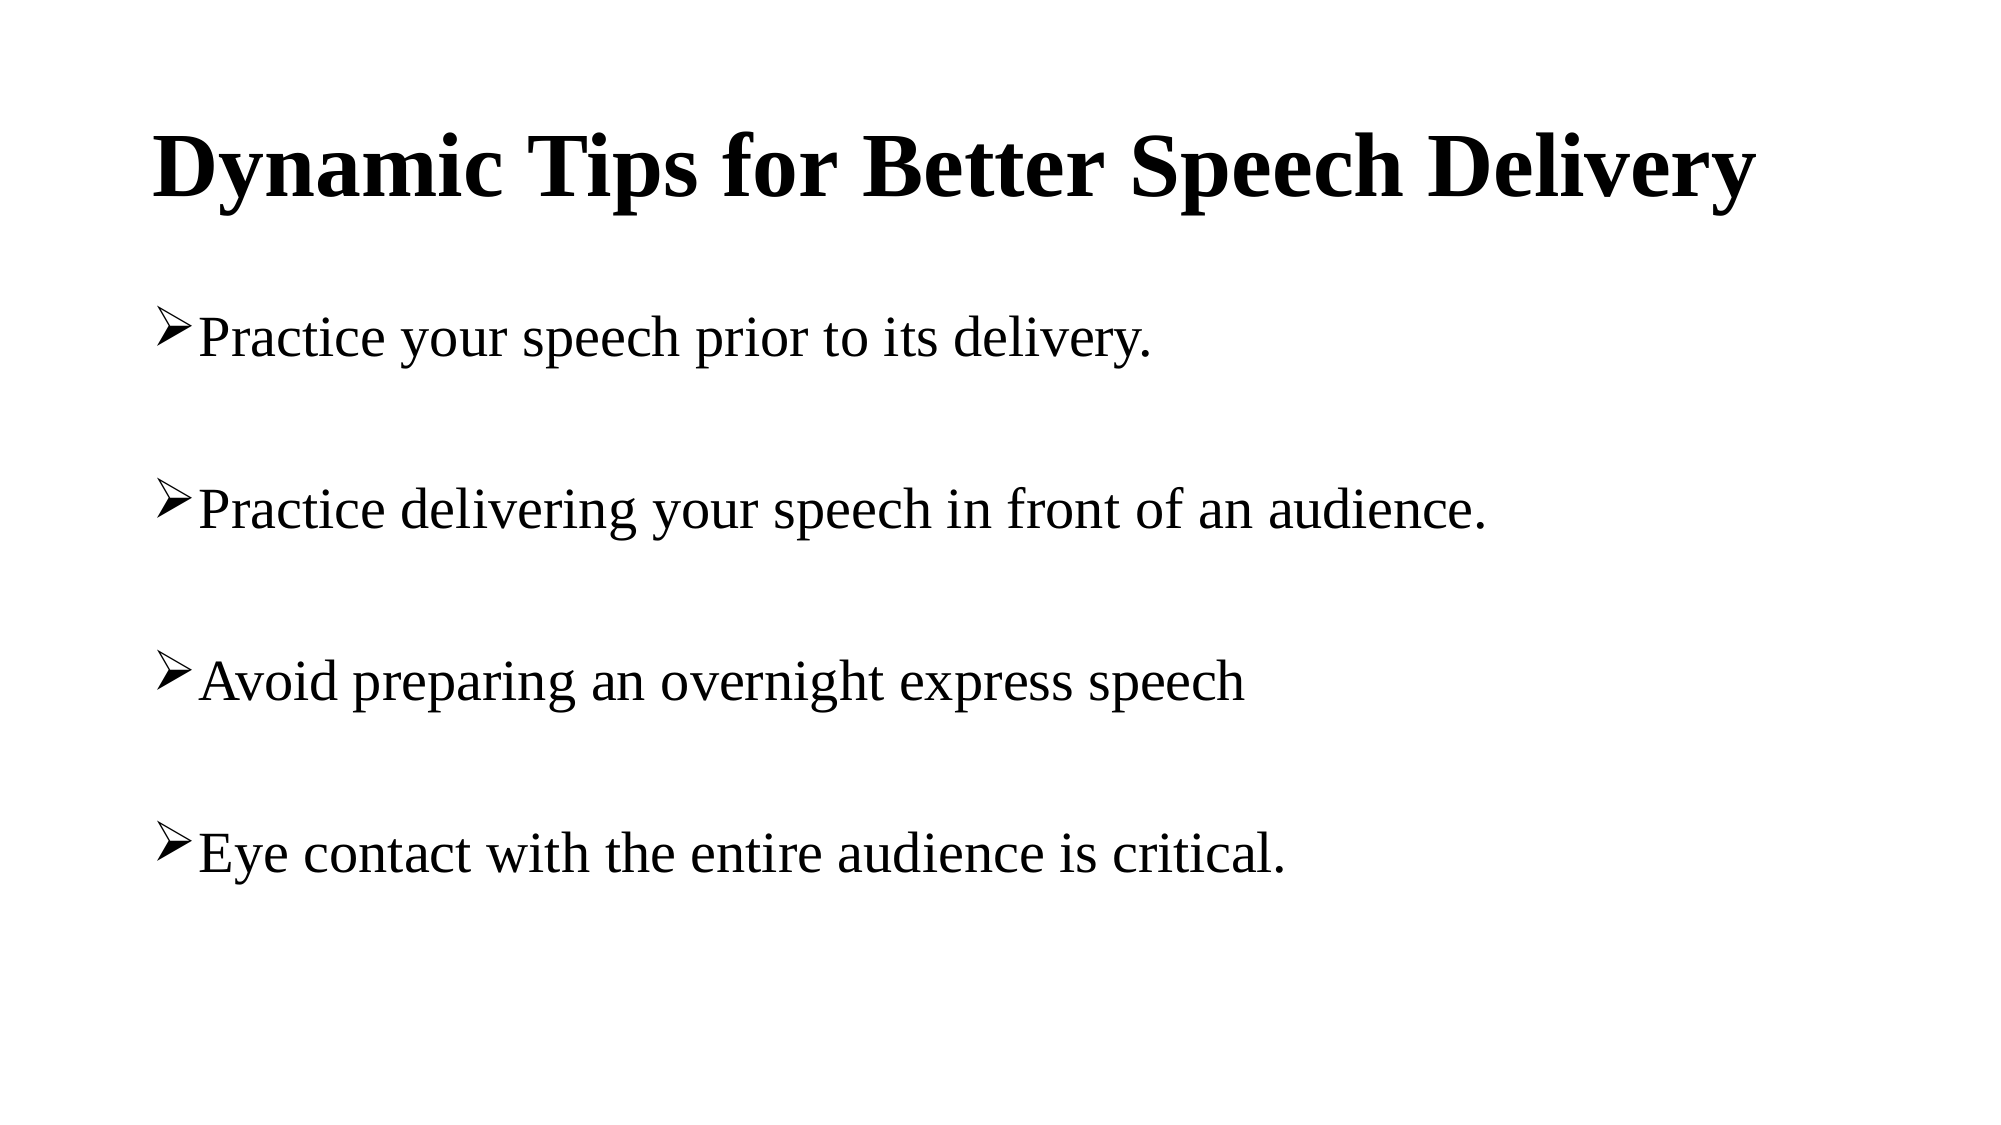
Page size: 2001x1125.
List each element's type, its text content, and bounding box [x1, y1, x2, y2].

title Dynamic Tips for Better Speech Delivery [82, 32, 1884, 293]
text_box Practice your speech prior to its delivery. Practice delivering your speech in front of an audience. Avoid preparing an overnight express speech Eye contact with the entire audience is critical. [150, 295, 1493, 884]
